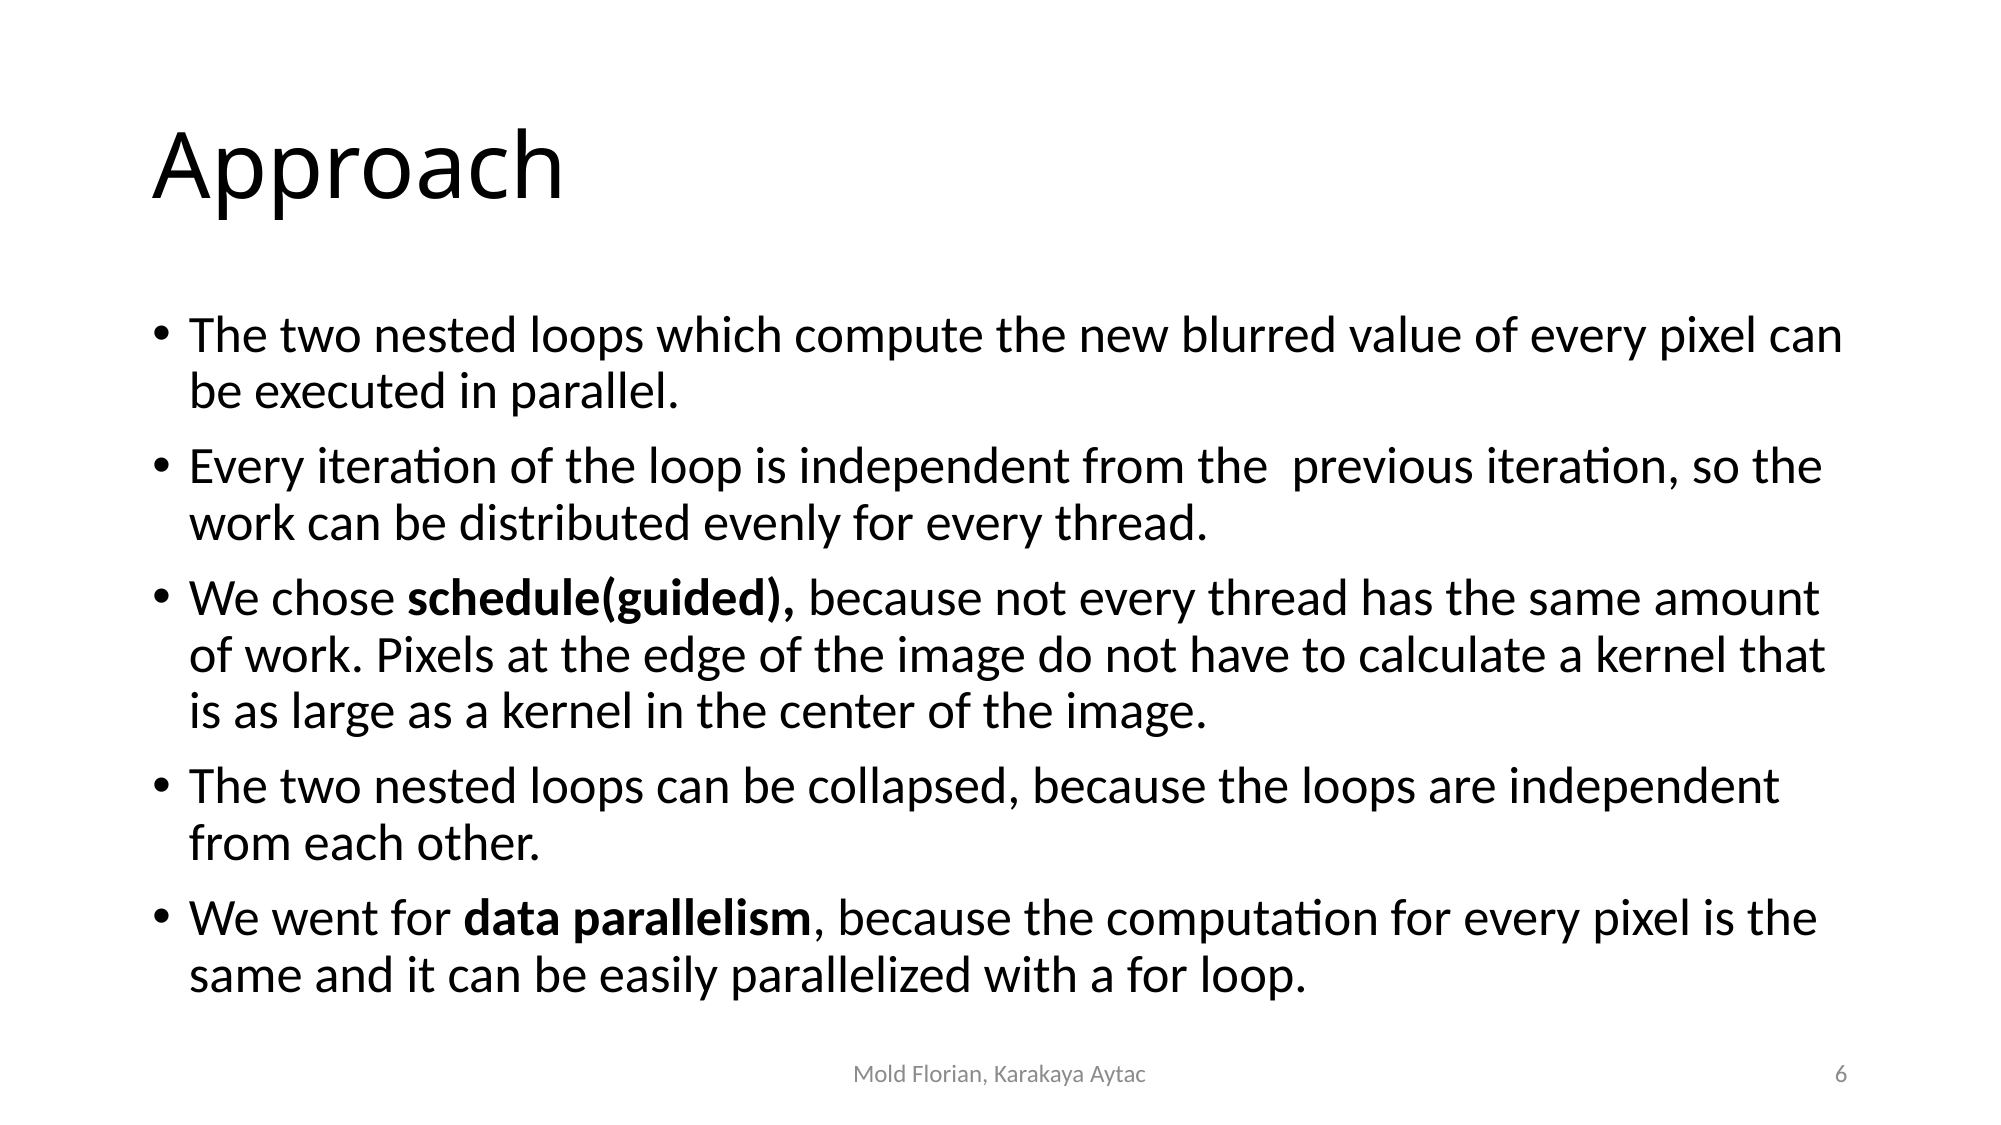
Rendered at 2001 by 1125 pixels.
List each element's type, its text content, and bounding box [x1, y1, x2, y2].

footer Mold Florian, Karakaya Aytac [662, 1042, 1338, 1103]
list The two nested loops which compute the new blurred value of every pixel can be executed in parallel. Every iteration of the loop is independent from the previous iteration, so the work can be distributed evenly for every thread. We chose schedule(guided), because not every thread has the same amount of work. Pixels at the edge of the image do not have to calculate a kernel that is as large as a kernel in the center of the image. The two nested loops can be collapsed, because the loops are independent from each other. We went for data parallelism, because the computation for every pixel is the same and it can be easily parallelized with a for loop. [137, 299, 1863, 1014]
slide_number 6 [1412, 1042, 1863, 1103]
title Approach [137, 59, 1863, 278]
